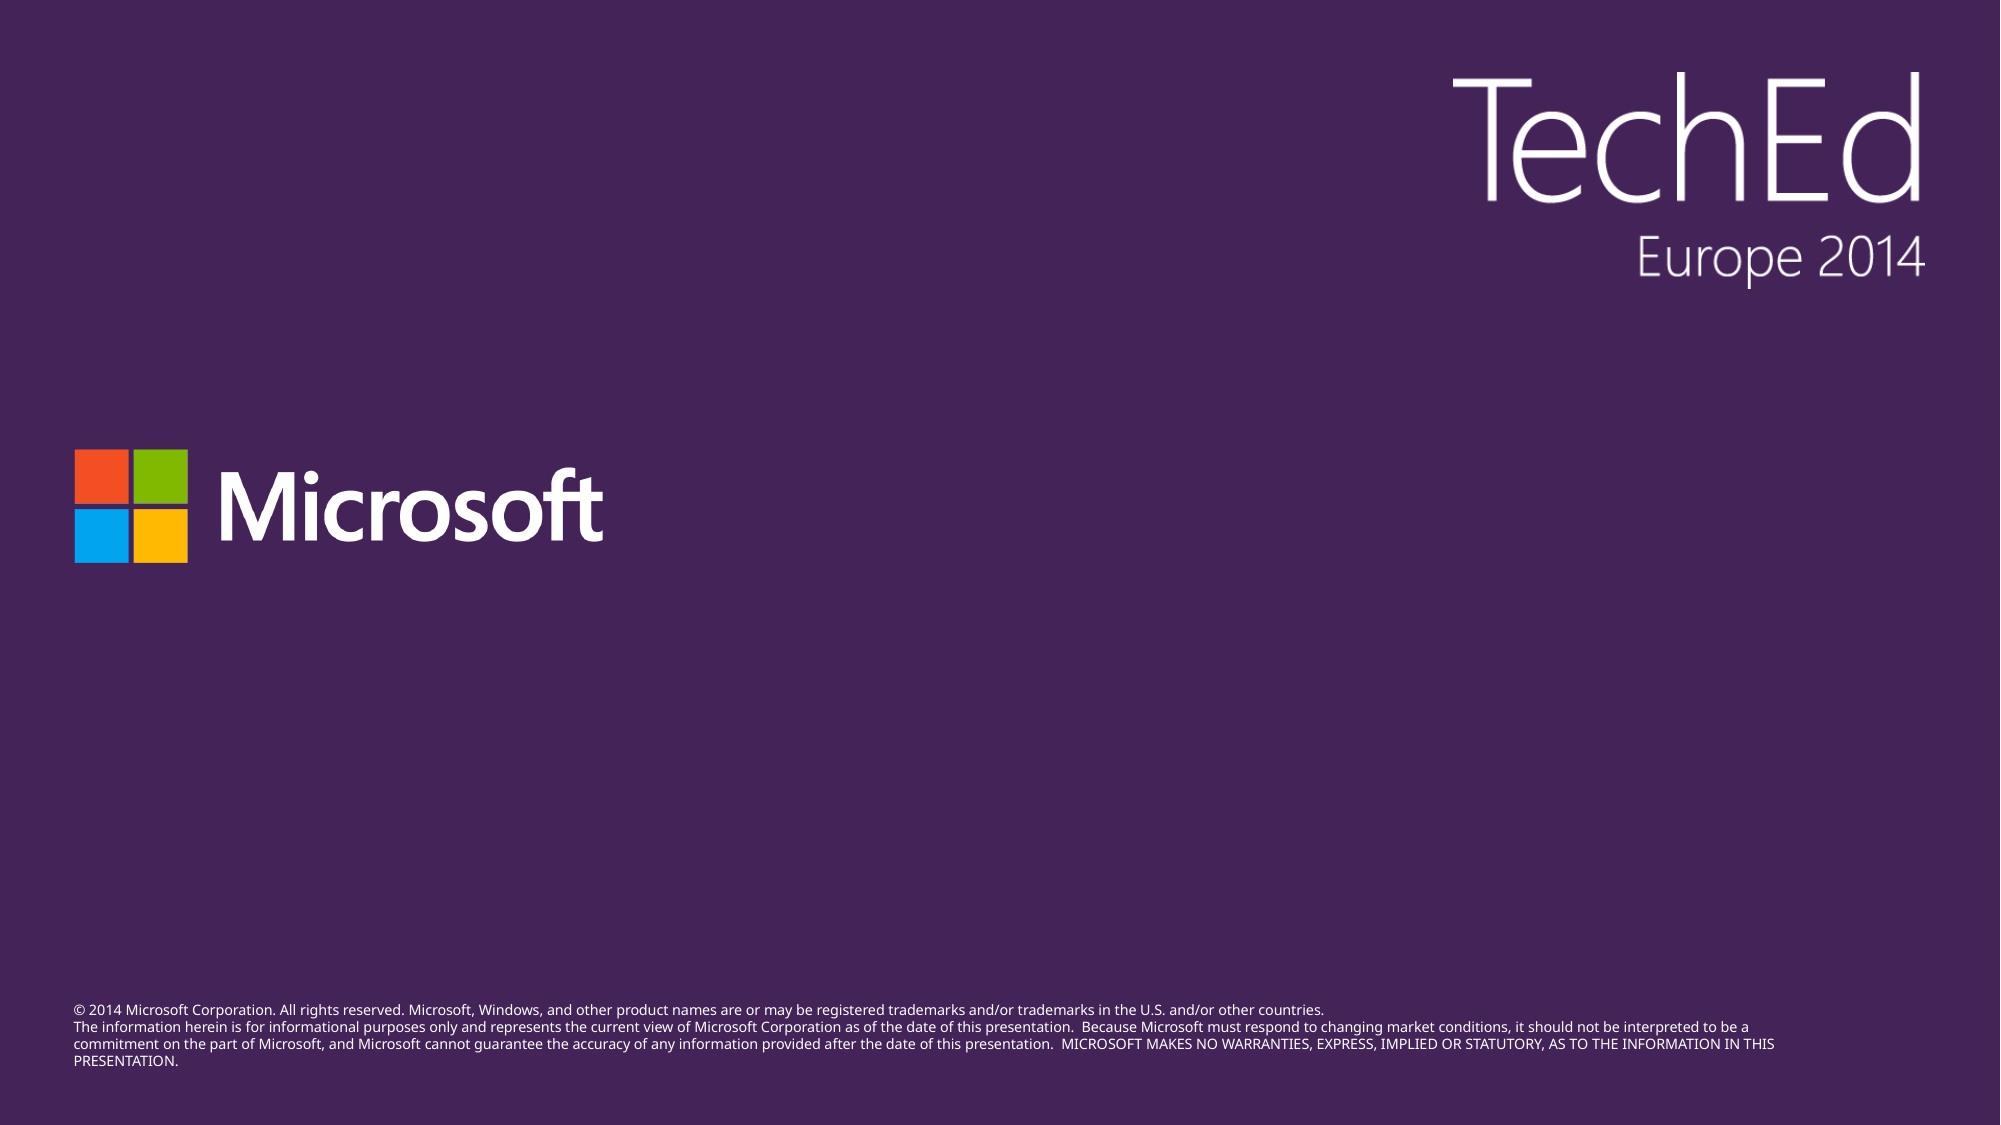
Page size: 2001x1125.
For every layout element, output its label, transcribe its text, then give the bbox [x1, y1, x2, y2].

picture [73, 448, 604, 563]
text_box © 2014 Microsoft Corporation. All rights reserved. Microsoft, Windows, and other product names are or may be registered trademarks and/or trademarks in the U.S. and/or other countries. The information herein is for informational purposes only and represents the current view of Microsoft Corporation as of the date of this presentation. Because Microsoft must respond to changing market conditions, it should not be interpreted to be a commitment on the part of Microsoft, and Microsoft cannot guarantee the accuracy of any information provided after the date of this presentation. MICROSOFT MAKES NO WARRANTIES, EXPRESS, IMPLIED OR STATUTORY, AS TO THE INFORMATION IN THIS PRESENTATION. [44, 977, 1809, 1093]
picture [1452, 72, 1925, 289]
